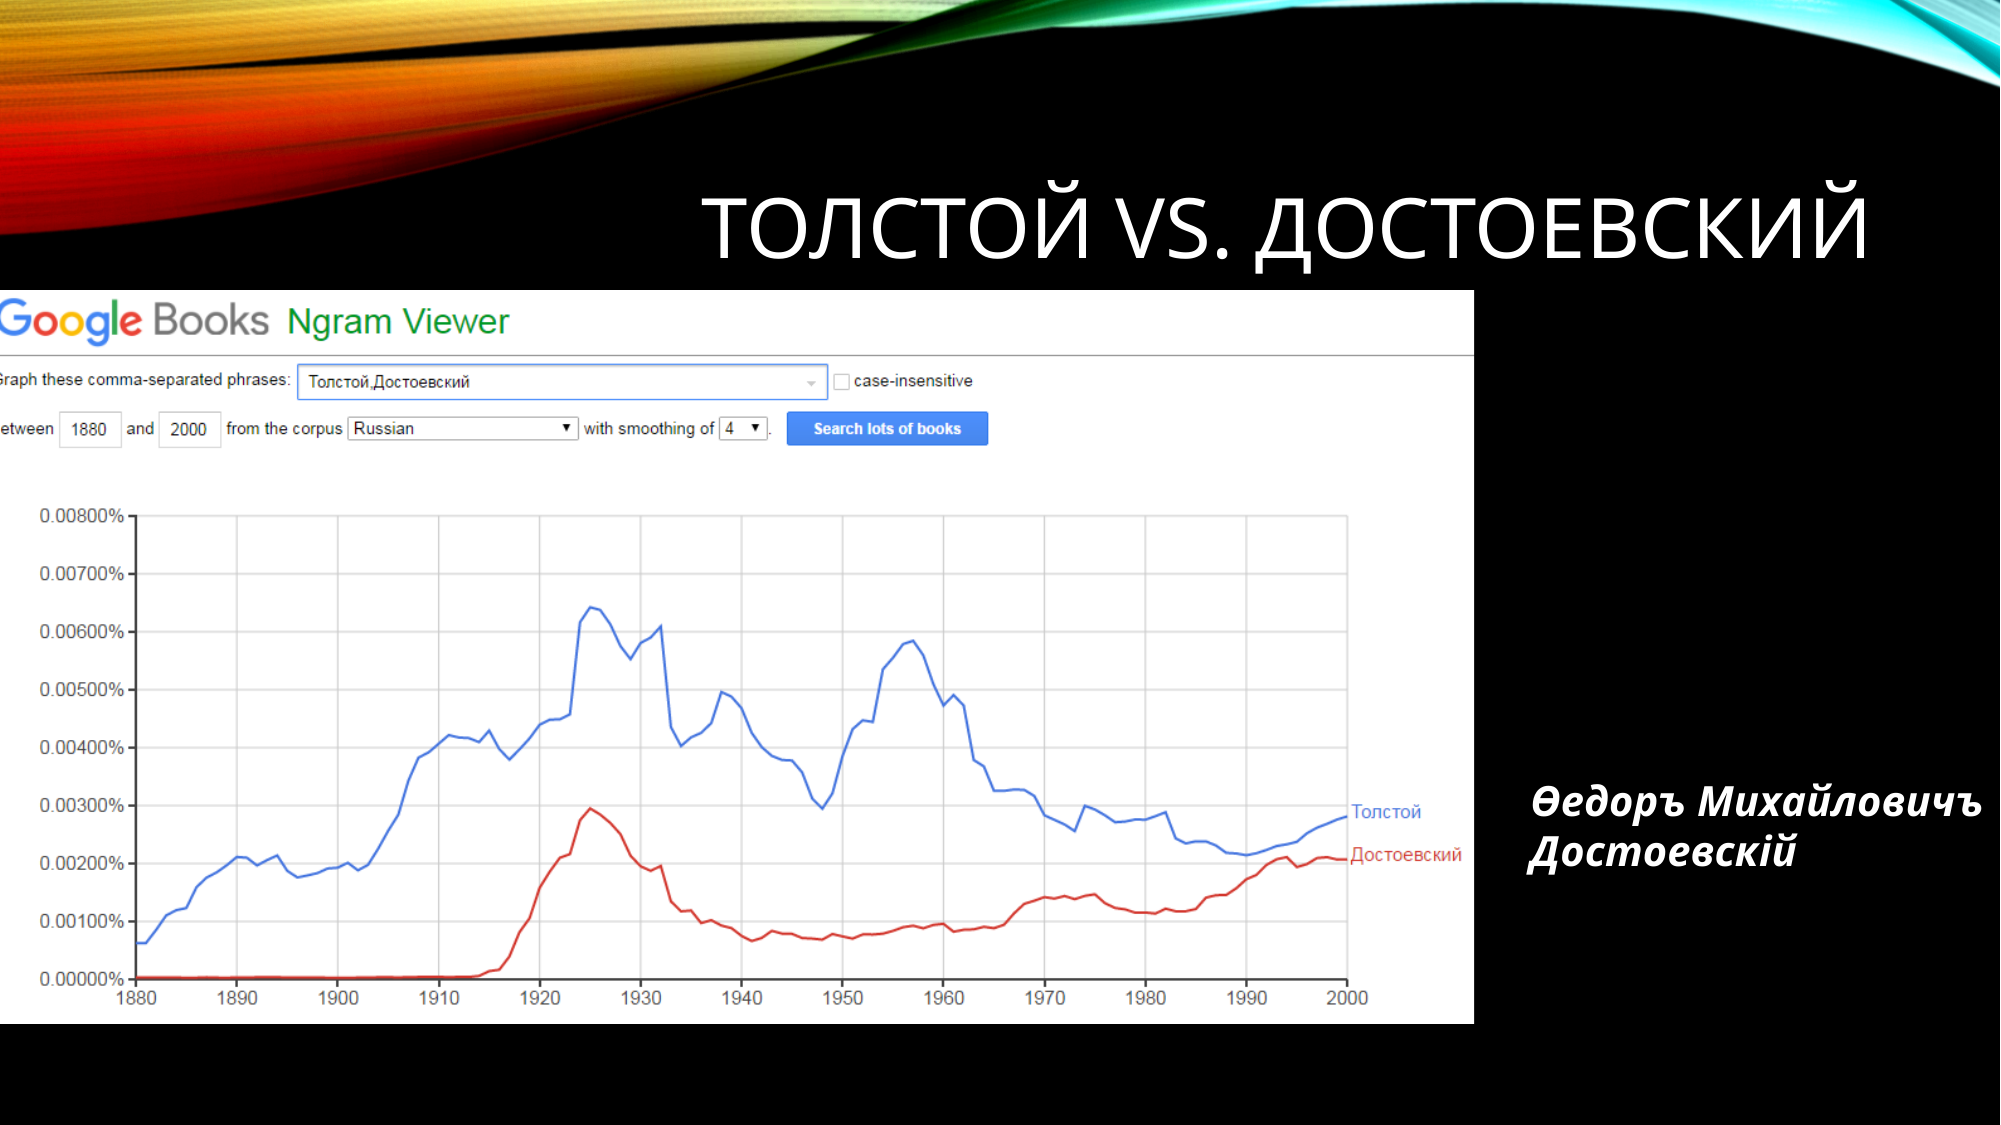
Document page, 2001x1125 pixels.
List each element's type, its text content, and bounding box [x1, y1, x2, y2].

picture [0, 290, 1475, 1024]
title Толстой vs. Достоевский [474, 125, 1888, 338]
picture [0, 0, 2000, 237]
text_box Ѳедоръ Михайловичъ Достоевскій [1515, 766, 2000, 882]
